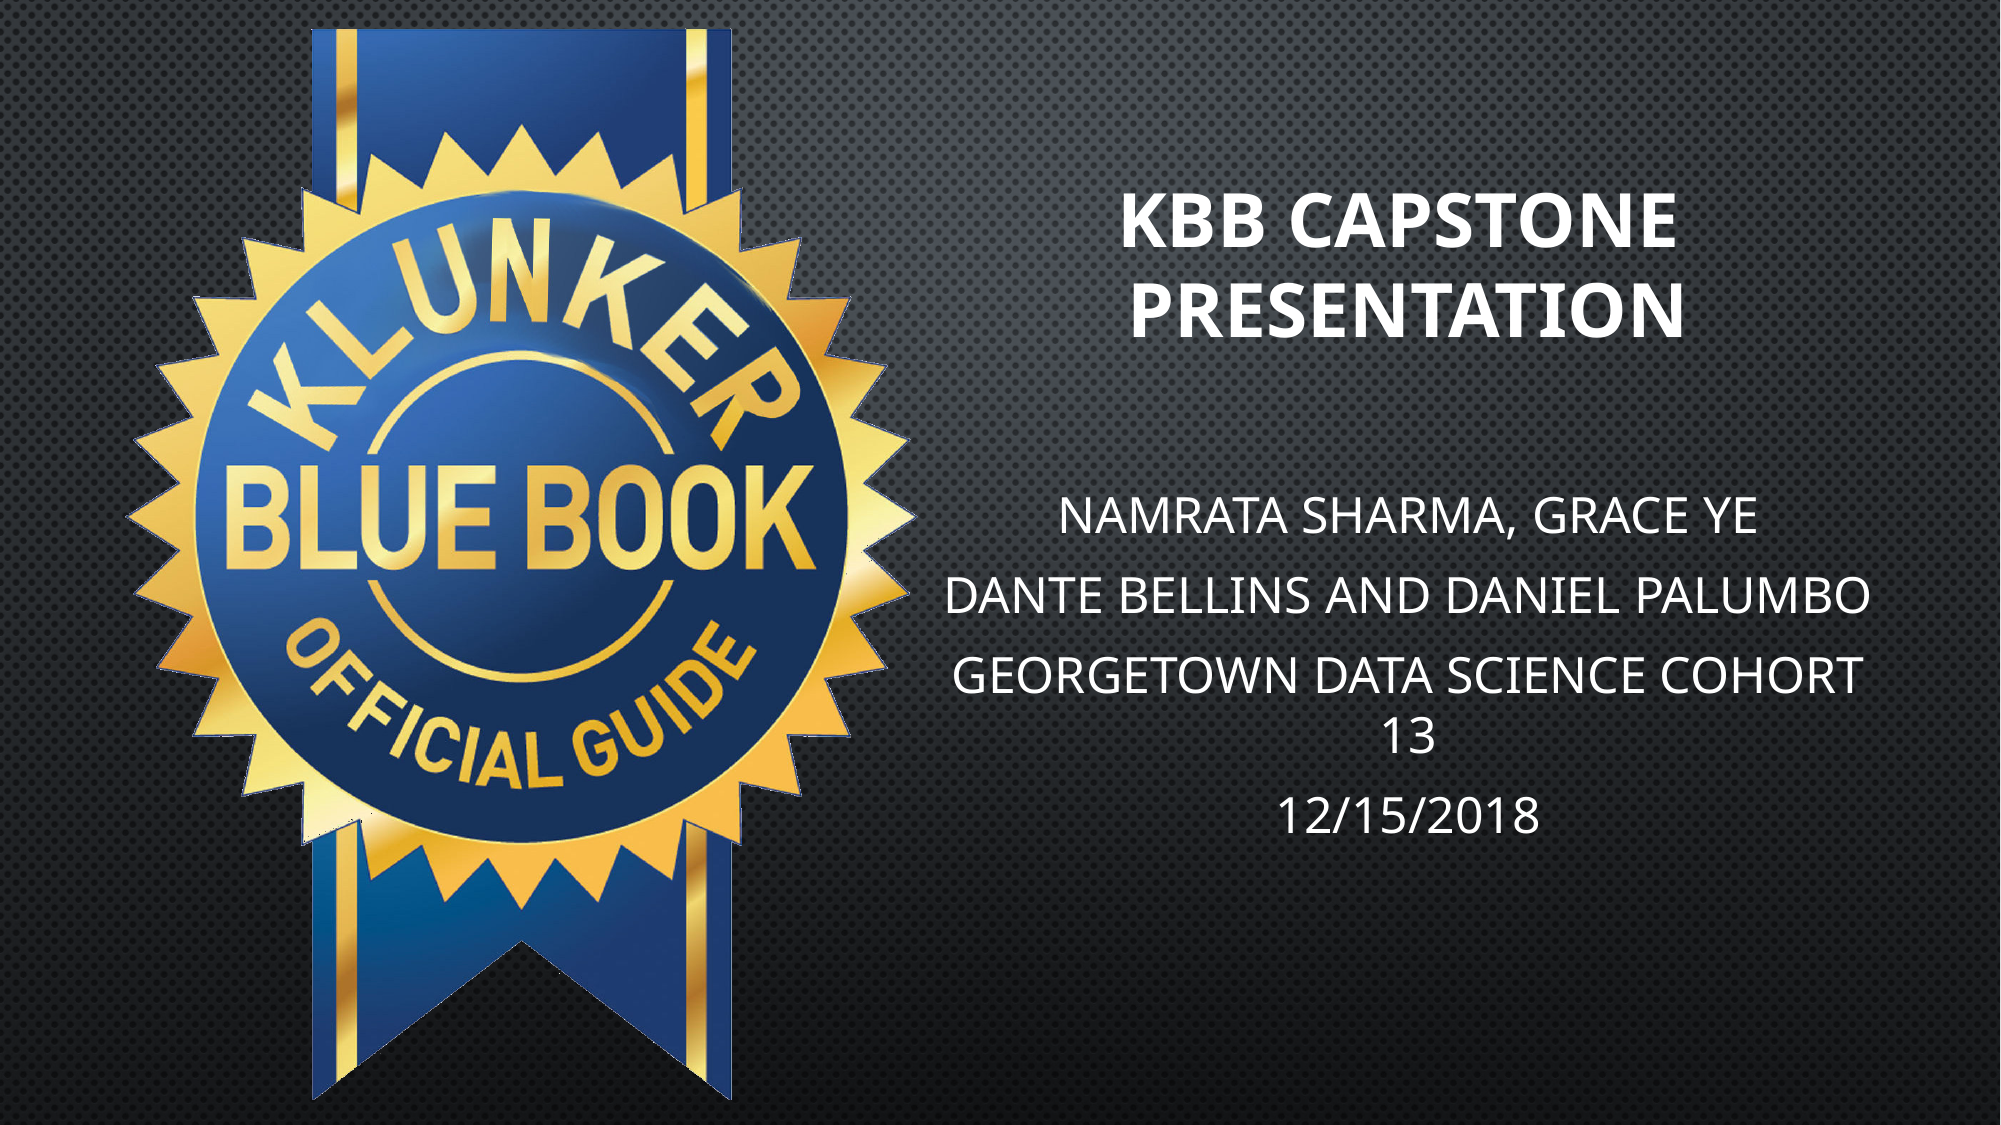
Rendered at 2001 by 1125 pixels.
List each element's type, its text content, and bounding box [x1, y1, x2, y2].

title KBB CAPSTONE PRESENTATION [922, 105, 1894, 419]
picture [0, 0, 2001, 1125]
list Namrata Sharma, Grace Ye Dante Bellins and Daniel palumbo Georgetown Data Science Cohort 13 12/15/2018 [922, 476, 1894, 966]
